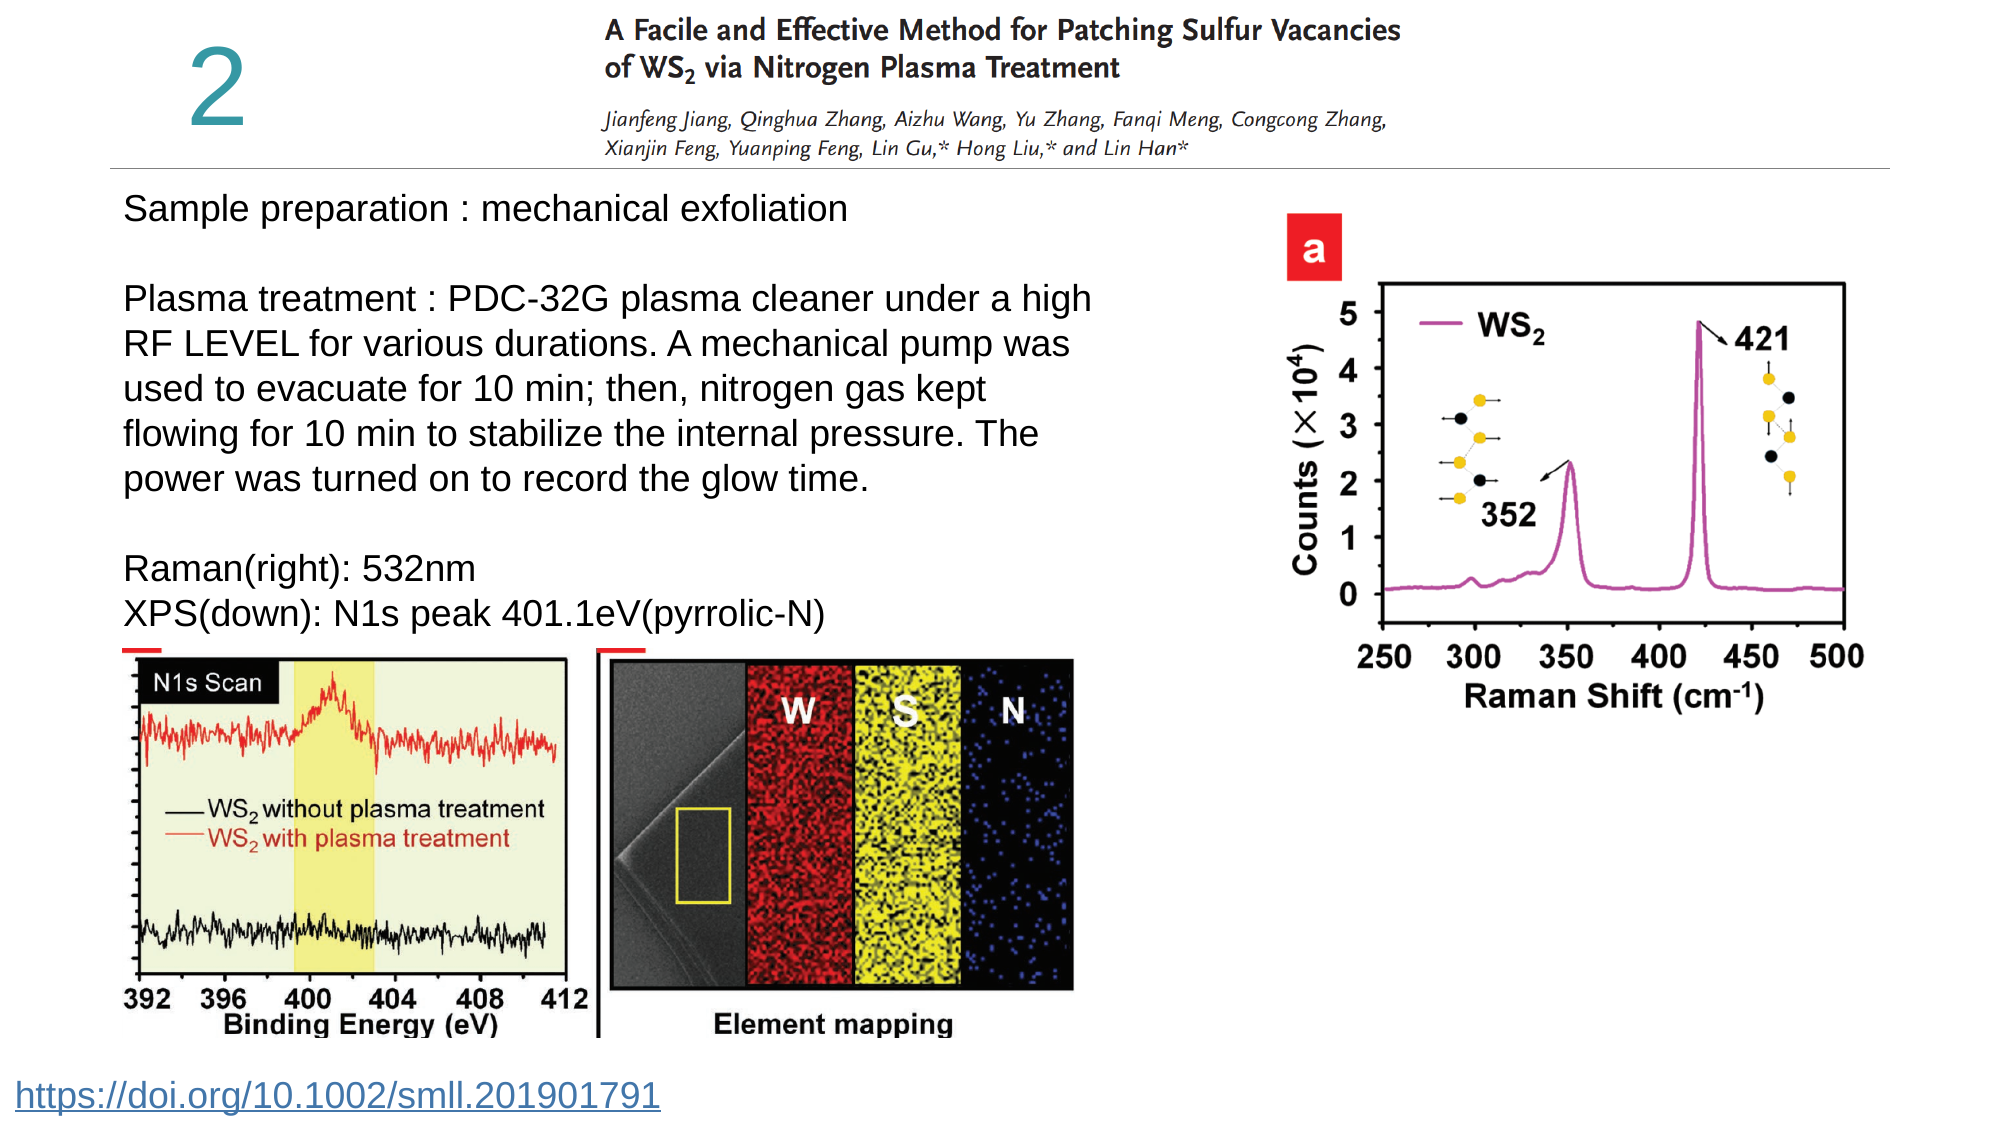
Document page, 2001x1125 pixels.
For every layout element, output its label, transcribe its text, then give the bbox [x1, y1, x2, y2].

picture [122, 648, 1075, 1038]
text_box https://doi.org/10.1002/smll.201901791 [0, 1063, 1000, 1123]
picture [598, 5, 1402, 162]
text_box 2 [171, 5, 265, 156]
picture [1269, 194, 1866, 719]
text_box Sample preparation : mechanical exfoliation Plasma treatment : PDC-32G plasma cleaner under a high RF LEVEL for various durations. A mechanical pump was used to evacuate for 10 min; then, nitrogen gas kept flowing for 10 min to stabilize the internal pressure. The power was turned on to record the glow time. Raman(right): 532nm XPS(down): N1s peak 401.1eV(pyrrolic-N) [108, 176, 1113, 732]
